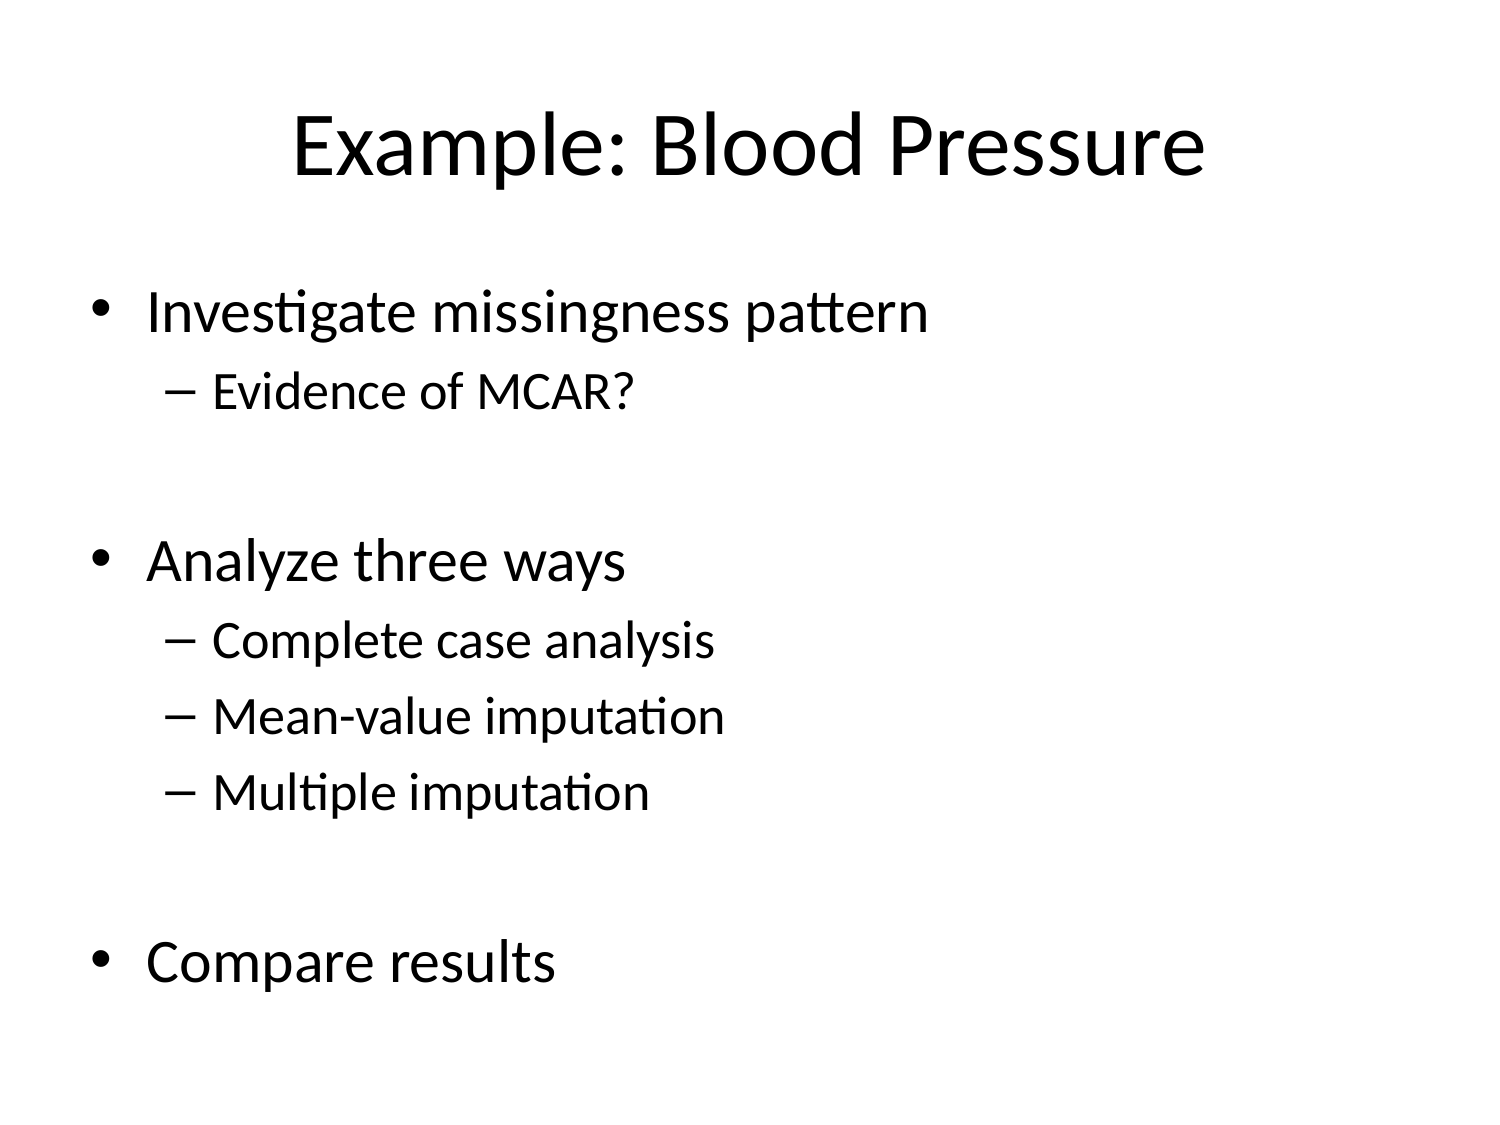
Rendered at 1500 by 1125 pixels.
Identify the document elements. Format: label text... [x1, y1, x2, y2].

list Investigate missingness pattern Evidence of MCAR? Analyze three ways Complete case analysis Mean-value imputation Multiple imputation Compare results [75, 262, 1425, 1005]
title Example: Blood Pressure [75, 45, 1425, 233]
